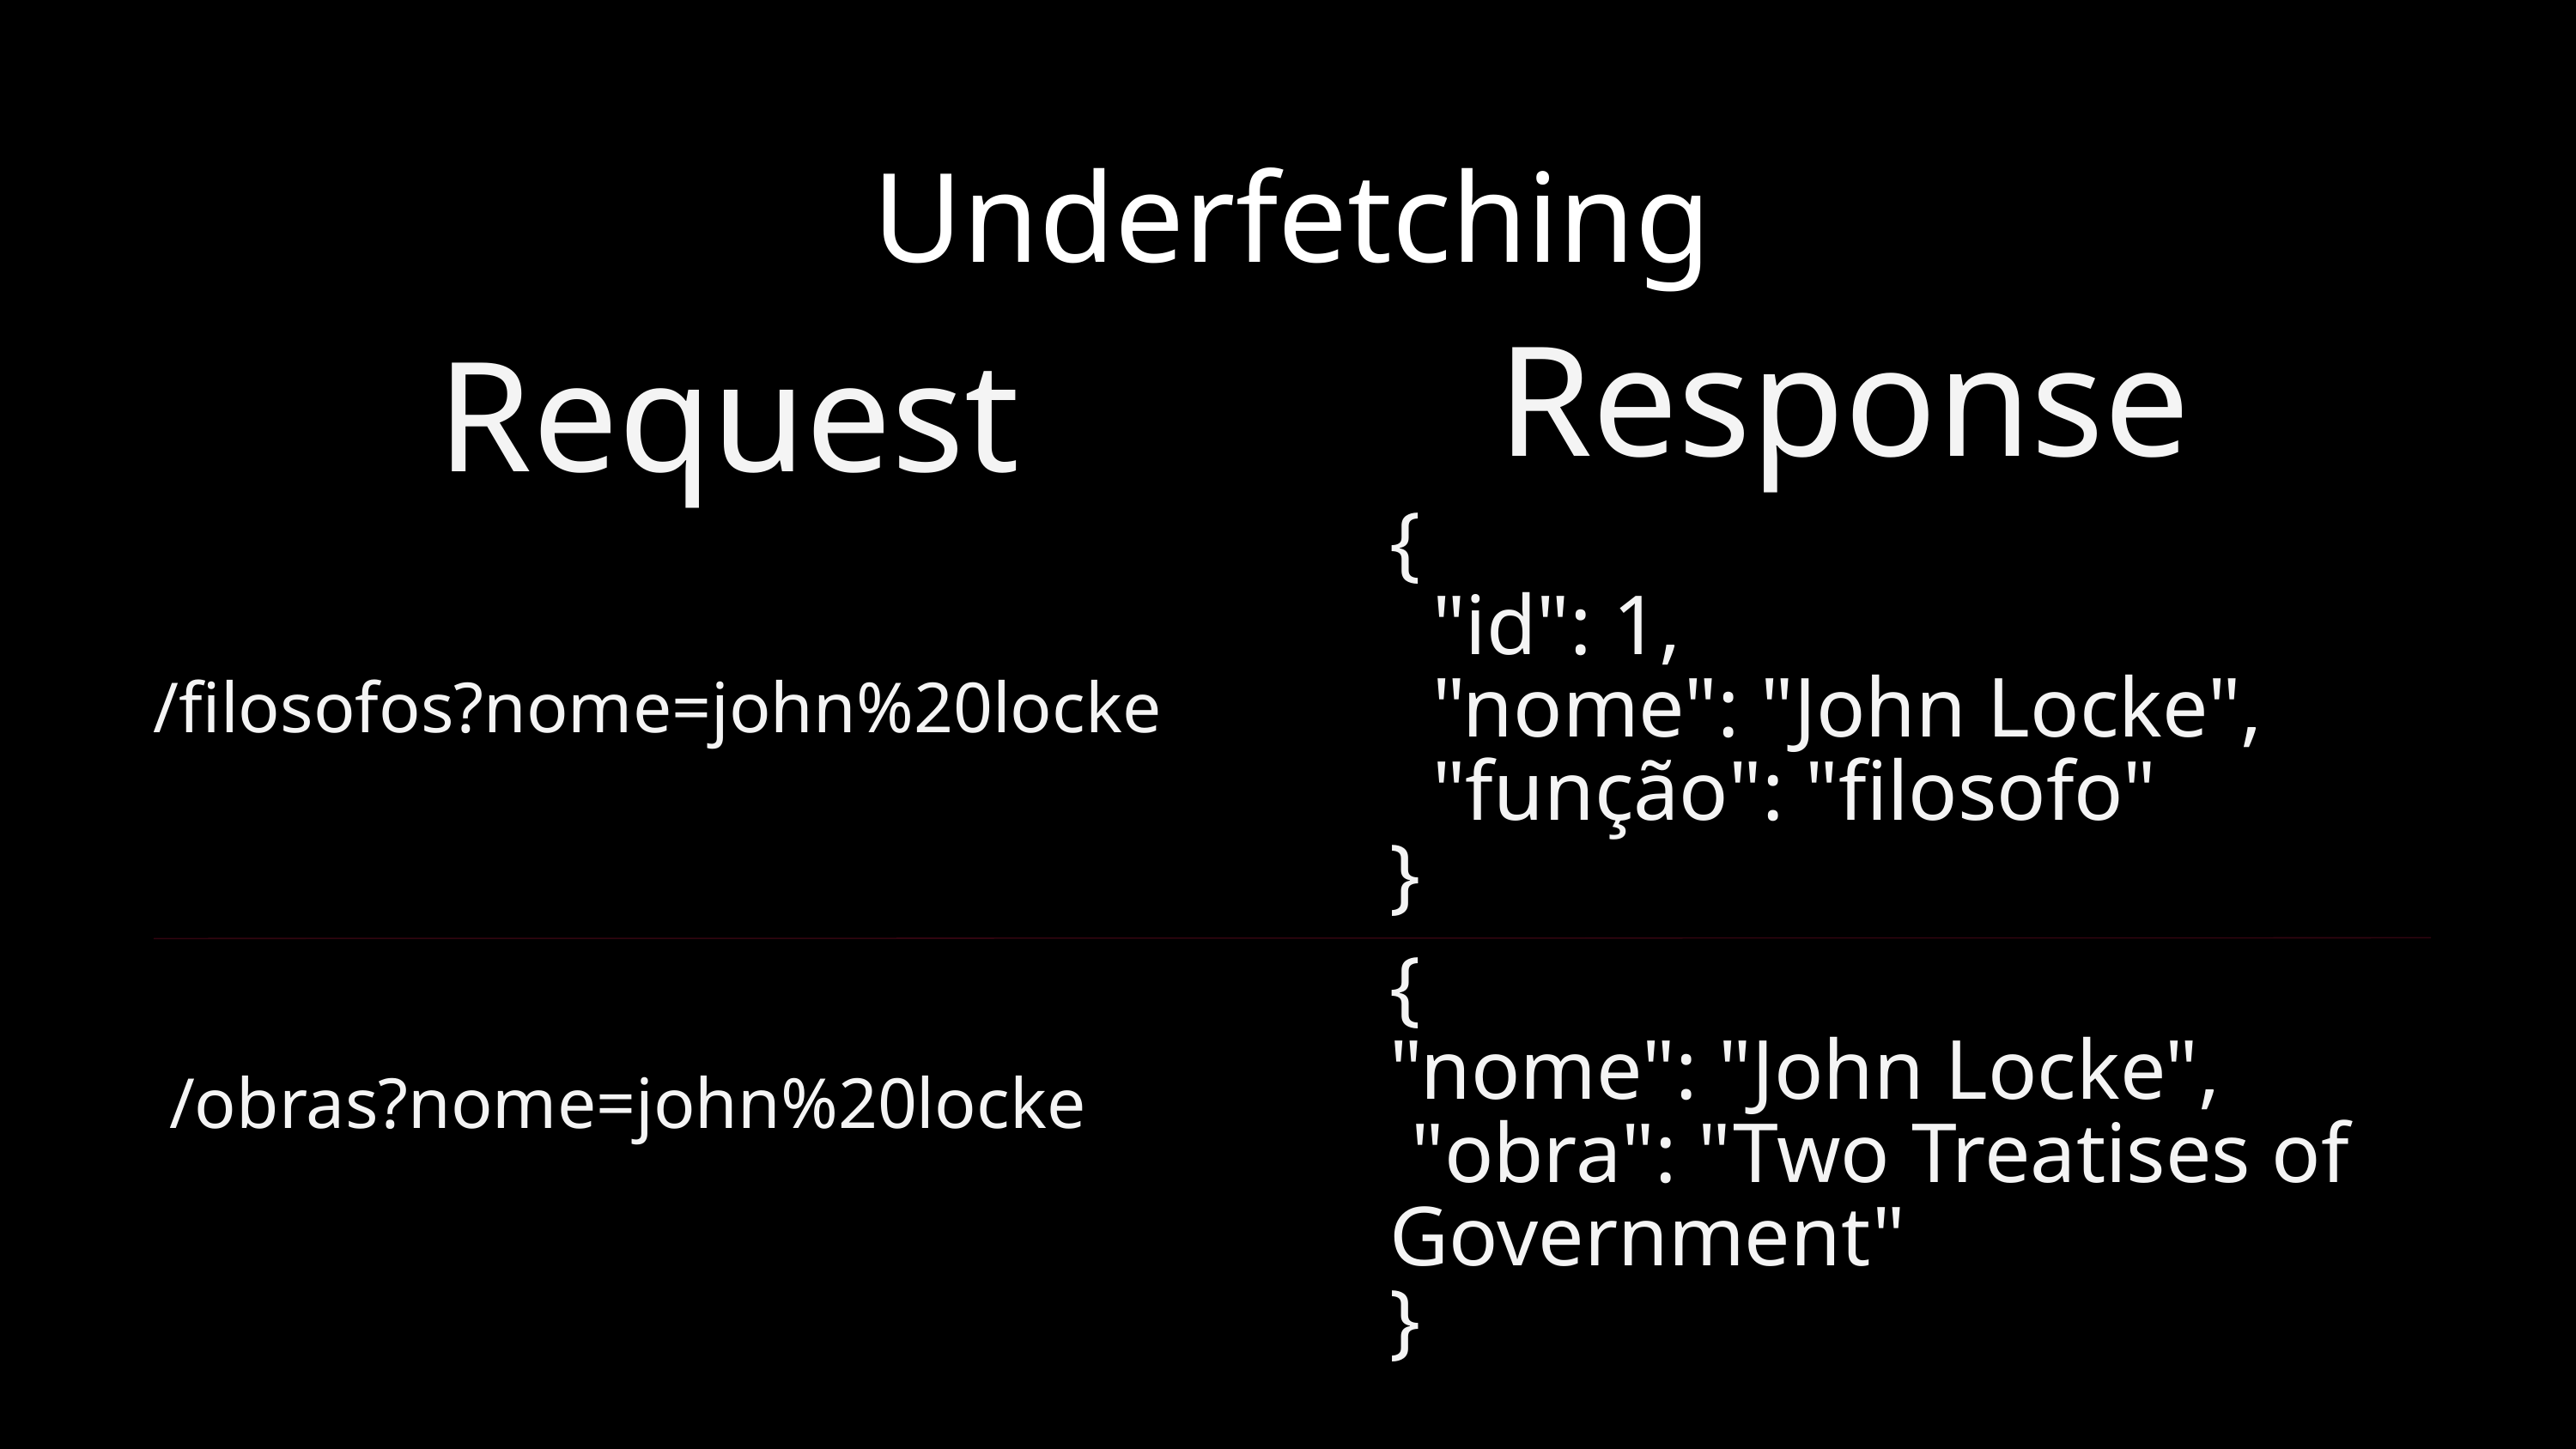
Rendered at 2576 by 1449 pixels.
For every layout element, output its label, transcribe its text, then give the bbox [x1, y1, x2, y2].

text_box Underfetching [153, 161, 2432, 288]
text_box Request [169, 347, 1288, 503]
text_box /filosofos?nome=john%20locke [153, 676, 1224, 747]
text_box { "nome": "John Locke", "obra": "Two Treatises of Government" } [1389, 949, 2460, 1449]
text_box { "id": 1, "nome": "John Locke", "função": "filosofo" } [1389, 504, 2460, 949]
text_box Response [1292, 331, 2396, 488]
text_box /obras?nome=john%20locke [169, 1071, 1240, 1143]
